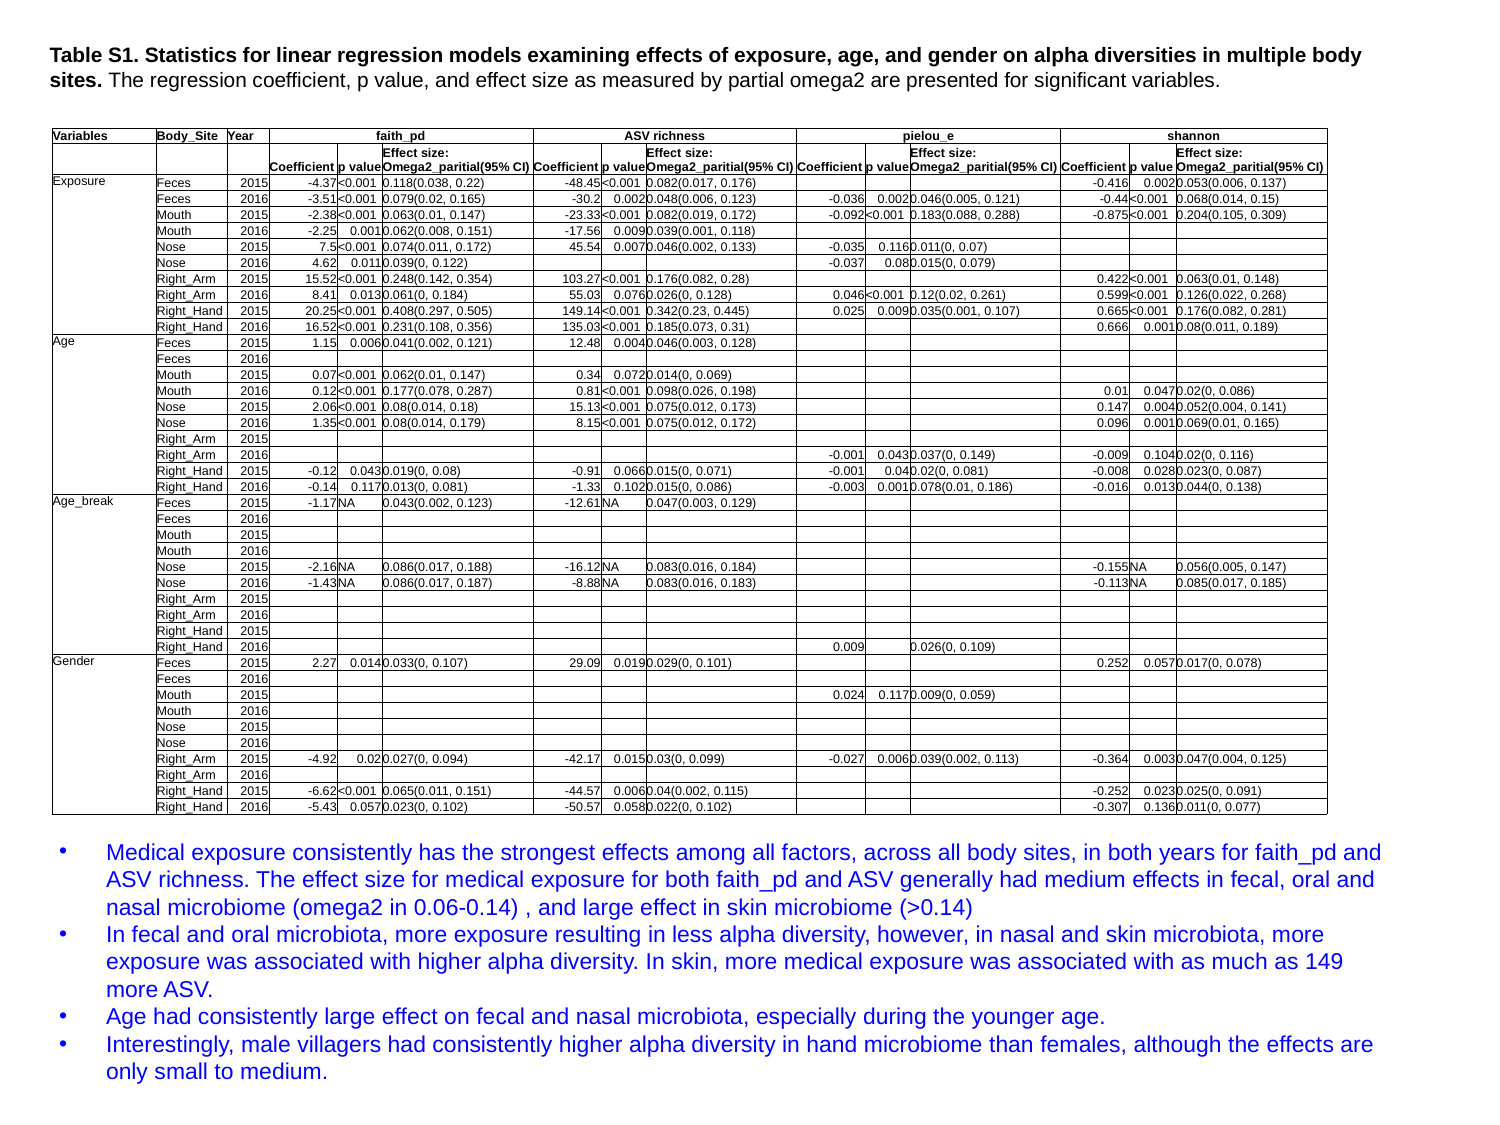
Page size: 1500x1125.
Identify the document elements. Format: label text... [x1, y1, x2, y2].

table_cell -0.875 [1061, 207, 1129, 222]
table_cell -0.113 [1061, 575, 1129, 590]
table_cell -23.33 [534, 207, 601, 222]
table_cell [911, 495, 1060, 510]
table_cell <0.001 [338, 207, 382, 222]
table_cell [270, 591, 337, 606]
table_cell [1130, 671, 1176, 686]
table_cell [270, 543, 337, 558]
table_cell 0.666 [1061, 319, 1129, 334]
table_cell 0.066 [602, 463, 646, 478]
table_cell [383, 447, 533, 462]
table_cell [270, 671, 337, 686]
table_cell [911, 399, 1060, 414]
table_cell Nose [157, 255, 227, 270]
table_cell 2016 [228, 543, 269, 558]
table_cell 0.043 [866, 447, 910, 462]
table_cell [911, 783, 1060, 798]
table_cell -0.91 [534, 463, 601, 478]
table_cell [1177, 495, 1327, 510]
table_cell [534, 447, 601, 462]
table_cell 0.026(0, 0.128) [647, 287, 796, 302]
table_cell <0.001 [1130, 191, 1176, 206]
table_cell -44.57 [534, 783, 601, 798]
table_cell [602, 767, 646, 782]
table_cell [270, 735, 337, 750]
table_cell 8.15 [534, 415, 601, 430]
table_cell [866, 367, 910, 382]
table_cell 15.13 [534, 399, 601, 414]
table_cell -17.56 [534, 223, 601, 238]
table_cell 0.019 [602, 655, 646, 670]
table_cell -0.035 [797, 239, 865, 254]
table_cell [866, 735, 910, 750]
table_cell [534, 671, 601, 686]
table_cell [797, 431, 865, 446]
table_cell [383, 543, 533, 558]
table_cell [1130, 623, 1176, 638]
table_cell [270, 607, 337, 622]
table_cell <0.001 [602, 207, 646, 222]
table_cell [338, 719, 382, 734]
table_cell [228, 144, 269, 174]
table_cell [602, 639, 646, 654]
table_cell 0.083(0.016, 0.184) [647, 559, 796, 574]
table_cell 2016 [228, 671, 269, 686]
table_cell [866, 799, 910, 814]
table_cell [797, 559, 865, 574]
table_cell <0.001 [602, 271, 646, 286]
table_cell [602, 527, 646, 542]
table_cell -8.88 [534, 575, 601, 590]
table_cell [1061, 687, 1129, 702]
table_cell NA [1130, 575, 1176, 590]
table_cell -1.43 [270, 575, 337, 590]
table_cell [647, 719, 796, 734]
table_cell p value [602, 144, 646, 174]
table_cell <0.001 [1130, 207, 1176, 222]
table_cell Effect size: Omega2_paritial(95% CI) [647, 144, 796, 174]
table_cell 0.009 [602, 223, 646, 238]
table_cell Mouth [157, 223, 227, 238]
table_cell [1061, 671, 1129, 686]
table_cell 0.204(0.105, 0.309) [1177, 207, 1327, 222]
table_cell [602, 607, 646, 622]
table_cell 0.086(0.017, 0.188) [383, 559, 533, 574]
table_cell 0.001 [338, 223, 382, 238]
table_cell 0.013(0, 0.081) [383, 479, 533, 494]
table_cell [270, 511, 337, 526]
table_cell 2.06 [270, 399, 337, 414]
table_cell Feces [157, 495, 227, 510]
table_cell 0.046(0.005, 0.121) [911, 191, 1060, 206]
table_cell [1061, 431, 1129, 446]
table_cell Nose [157, 575, 227, 590]
table_cell [1061, 591, 1129, 606]
table_cell [270, 639, 337, 654]
table_cell [383, 527, 533, 542]
table_cell [1177, 639, 1327, 654]
table_cell 0.029(0, 0.101) [647, 655, 796, 670]
table_cell 2015 [228, 303, 269, 318]
table_cell 2016 [228, 575, 269, 590]
table_cell 0.013 [1130, 479, 1176, 494]
table_cell [1130, 223, 1176, 238]
table_cell [911, 671, 1060, 686]
table_cell [911, 655, 1060, 670]
table_cell <0.001 [338, 175, 382, 190]
table_cell [602, 351, 646, 366]
table_cell [534, 687, 601, 702]
table_cell [602, 735, 646, 750]
table_cell 0.176(0.082, 0.28) [647, 271, 796, 286]
table_cell [383, 687, 533, 702]
table_cell [647, 703, 796, 718]
table_cell <0.001 [338, 271, 382, 286]
table_cell 2016 [228, 319, 269, 334]
table_cell 0.062(0.01, 0.147) [383, 367, 533, 382]
table_cell [1130, 607, 1176, 622]
table_cell [383, 735, 533, 750]
table_cell 0.023(0, 0.087) [1177, 463, 1327, 478]
table_cell Right_Hand [157, 623, 227, 638]
table_cell [647, 447, 796, 462]
table_cell -16.12 [534, 559, 601, 574]
table_cell 103.27 [534, 271, 601, 286]
table_cell [270, 703, 337, 718]
table_cell [911, 319, 1060, 334]
table_cell 4.62 [270, 255, 337, 270]
table_cell 0.252 [1061, 655, 1129, 670]
table_cell 0.02(0, 0.086) [1177, 383, 1327, 398]
table_cell [338, 703, 382, 718]
table_cell [866, 655, 910, 670]
table_cell p value [338, 144, 382, 174]
table_cell p value [866, 144, 910, 174]
table_cell [647, 351, 796, 366]
table_cell 0.147 [1061, 399, 1129, 414]
table_cell [383, 767, 533, 782]
table_cell [797, 495, 865, 510]
table_cell 0.003 [1130, 751, 1176, 766]
table_cell 2016 [228, 607, 269, 622]
table_cell [797, 783, 865, 798]
table_cell 0.096 [1061, 415, 1129, 430]
table_cell -0.008 [1061, 463, 1129, 478]
table_cell NA [338, 575, 382, 590]
table_cell 0.002 [1130, 175, 1176, 190]
table_cell 0.342(0.23, 0.445) [647, 303, 796, 318]
table_cell 45.54 [534, 239, 601, 254]
table_cell [602, 447, 646, 462]
table_cell [911, 607, 1060, 622]
table_cell <0.001 [602, 399, 646, 414]
table_cell [338, 687, 382, 702]
table_cell [866, 383, 910, 398]
table_cell -30.2 [534, 191, 601, 206]
table_cell [797, 175, 865, 190]
table_cell 0.037(0, 0.149) [911, 447, 1060, 462]
table_cell [1130, 719, 1176, 734]
table_cell Feces [157, 191, 227, 206]
table_cell [1061, 623, 1129, 638]
table_cell 0.083(0.016, 0.183) [647, 575, 796, 590]
table_cell Mouth [157, 383, 227, 398]
table_cell [383, 511, 533, 526]
table_cell -48.45 [534, 175, 601, 190]
table_cell [1177, 703, 1327, 718]
table_cell Effect size: Omega2_paritial(95% CI) [383, 144, 533, 174]
table_cell 0.002 [602, 191, 646, 206]
table_cell 149.14 [534, 303, 601, 318]
table_cell [1130, 495, 1176, 510]
table_cell 0.044(0, 0.138) [1177, 479, 1327, 494]
table_cell [866, 511, 910, 526]
table_header ASV richness [534, 129, 796, 143]
table_cell Right_Arm [157, 591, 227, 606]
table_cell [270, 767, 337, 782]
table_cell [866, 319, 910, 334]
table_cell [911, 431, 1060, 446]
table_cell [797, 671, 865, 686]
table_cell [270, 447, 337, 462]
table_cell <0.001 [338, 399, 382, 414]
table_cell 0.009 [797, 639, 865, 654]
table_cell -1.33 [534, 479, 601, 494]
table_cell [797, 575, 865, 590]
table_cell [797, 799, 865, 814]
table_cell [338, 767, 382, 782]
table_cell [1177, 239, 1327, 254]
table_cell [1177, 527, 1327, 542]
table_cell 0.023(0, 0.102) [383, 799, 533, 814]
table_cell [647, 735, 796, 750]
table_cell [911, 719, 1060, 734]
table_cell [383, 703, 533, 718]
table_cell <0.001 [1130, 303, 1176, 318]
table_cell [1130, 255, 1176, 270]
table_cell [1130, 639, 1176, 654]
table_cell Right_Arm [157, 431, 227, 446]
table_cell Mouth [157, 687, 227, 702]
table_cell [797, 719, 865, 734]
table_cell Nose [157, 735, 227, 750]
table_cell [1061, 255, 1129, 270]
table_cell 0.043(0.002, 0.123) [383, 495, 533, 510]
table_cell Right_Hand [157, 303, 227, 318]
table_cell 0.422 [1061, 271, 1129, 286]
table_cell [911, 799, 1060, 814]
table_cell 0.015(0, 0.079) [911, 255, 1060, 270]
table_cell 2016 [228, 415, 269, 430]
table_cell [534, 735, 601, 750]
table_cell [1061, 527, 1129, 542]
table_cell 2016 [228, 703, 269, 718]
table_cell -0.027 [797, 751, 865, 766]
table_cell 0.007 [602, 239, 646, 254]
table_cell 0.026(0, 0.109) [911, 639, 1060, 654]
table_cell Coefficient [270, 144, 337, 174]
table_cell -50.57 [534, 799, 601, 814]
table_cell Age [53, 335, 156, 494]
table_cell 0.04(0.002, 0.115) [647, 783, 796, 798]
table_cell Age_break [53, 495, 156, 654]
table_cell [797, 527, 865, 542]
table_cell [338, 671, 382, 686]
table_cell 0.176(0.082, 0.281) [1177, 303, 1327, 318]
table_cell 0.075(0.012, 0.172) [647, 415, 796, 430]
table_cell 55.03 [534, 287, 601, 302]
table_cell [866, 527, 910, 542]
table_cell [797, 607, 865, 622]
table_cell 0.116 [866, 239, 910, 254]
table_cell 0.006 [602, 783, 646, 798]
table_cell NA [338, 559, 382, 574]
table_cell 0.056(0.005, 0.147) [1177, 559, 1327, 574]
table_cell Effect size: Omega2_paritial(95% CI) [911, 144, 1060, 174]
table_cell 2015 [228, 175, 269, 190]
table_cell [270, 431, 337, 446]
table_cell Right_Hand [157, 639, 227, 654]
table_cell [866, 223, 910, 238]
table_cell 0.02(0, 0.116) [1177, 447, 1327, 462]
table_cell [1130, 351, 1176, 366]
table_cell <0.001 [338, 191, 382, 206]
table_cell 0.079(0.02, 0.165) [383, 191, 533, 206]
table_cell [647, 255, 796, 270]
table_cell [1061, 495, 1129, 510]
table_cell [383, 671, 533, 686]
table_cell [383, 719, 533, 734]
table_cell 0.046(0.003, 0.128) [647, 335, 796, 350]
table_cell [1130, 431, 1176, 446]
table_cell [866, 639, 910, 654]
table_cell [911, 559, 1060, 574]
table_cell [1177, 335, 1327, 350]
table_cell [797, 335, 865, 350]
table_cell -4.37 [270, 175, 337, 190]
table_cell [866, 351, 910, 366]
table_cell 0.015 [602, 751, 646, 766]
table_cell 0.015(0, 0.086) [647, 479, 796, 494]
table_cell 29.09 [534, 655, 601, 670]
table_cell -0.12 [270, 463, 337, 478]
table_cell 0.043 [338, 463, 382, 478]
table_header shannon [1061, 129, 1327, 143]
table_cell [1177, 511, 1327, 526]
table_cell Right_Arm [157, 287, 227, 302]
table_cell -2.25 [270, 223, 337, 238]
table_cell [270, 623, 337, 638]
table_cell [1130, 367, 1176, 382]
table_cell [534, 591, 601, 606]
table_cell 0.075(0.012, 0.173) [647, 399, 796, 414]
table_cell 2015 [228, 655, 269, 670]
text_box Medical exposure consistently has the strongest effects among all factors, across all body sites, in both years for faith_pd and ASV richness. The effect size for medical exposure for both faith_pd and ASV generally had medium effects in fecal, oral and nasal microbiome (omega2 in 0.06-0.14) , and large effect in skin microbiome (>0.14) In fecal and oral microbiota, more exposure resulting in less alpha diversity, however, in nasal and skin microbiota, more exposure was associated with higher alpha diversity. In skin, more medical exposure was associated with as much as 149 more ASV. Age had consistently large effect on fecal and nasal microbiota, especially during the younger age. Interestingly, male villagers had consistently higher alpha diversity in hand microbiome than females, although the effects are only small to medium. [44, 829, 1398, 1092]
table_header Year [228, 129, 269, 143]
table_cell -0.44 [1061, 191, 1129, 206]
table_cell 0.047(0.004, 0.125) [1177, 751, 1327, 766]
table_cell [797, 383, 865, 398]
table_header faith_pd [270, 129, 533, 143]
table_cell [797, 319, 865, 334]
table_cell 0.082(0.017, 0.176) [647, 175, 796, 190]
table_header Variables [53, 129, 156, 143]
table_cell -0.037 [797, 255, 865, 270]
table_cell [866, 399, 910, 414]
table_cell -5.43 [270, 799, 337, 814]
table_cell [797, 703, 865, 718]
table_cell [911, 543, 1060, 558]
table_cell Right_Arm [157, 447, 227, 462]
table_cell [1177, 431, 1327, 446]
table_cell [1177, 591, 1327, 606]
table_cell [647, 527, 796, 542]
table_cell [53, 144, 156, 174]
table_cell 0.183(0.088, 0.288) [911, 207, 1060, 222]
table_cell 16.52 [270, 319, 337, 334]
table_cell [338, 351, 382, 366]
table_cell [866, 575, 910, 590]
table_cell 2015 [228, 751, 269, 766]
table_cell [383, 607, 533, 622]
table_cell [1177, 623, 1327, 638]
table_cell 0.069(0.01, 0.165) [1177, 415, 1327, 430]
table_cell <0.001 [338, 367, 382, 382]
table_cell 0.023 [1130, 783, 1176, 798]
table_cell 0.039(0.002, 0.113) [911, 751, 1060, 766]
table_cell 0.078(0.01, 0.186) [911, 479, 1060, 494]
table_cell <0.001 [338, 319, 382, 334]
table_cell [911, 415, 1060, 430]
table_cell [383, 431, 533, 446]
table_cell [797, 415, 865, 430]
table_cell 0.136 [1130, 799, 1176, 814]
table_cell NA [602, 495, 646, 510]
table_cell Mouth [157, 543, 227, 558]
table_cell [1061, 719, 1129, 734]
table_cell Right_Hand [157, 799, 227, 814]
table_cell 0.065(0.011, 0.151) [383, 783, 533, 798]
table_cell <0.001 [602, 415, 646, 430]
table_cell Mouth [157, 527, 227, 542]
table_cell [1061, 239, 1129, 254]
table_cell 2015 [228, 495, 269, 510]
table_cell [1177, 255, 1327, 270]
table_cell [1130, 687, 1176, 702]
table_cell [534, 703, 601, 718]
table_cell [911, 591, 1060, 606]
table_cell [866, 335, 910, 350]
table_cell Coefficient [797, 144, 865, 174]
table_cell [1061, 607, 1129, 622]
table_cell [866, 783, 910, 798]
table_cell 15.52 [270, 271, 337, 286]
table_cell NA [338, 495, 382, 510]
table_cell 0.035(0.001, 0.107) [911, 303, 1060, 318]
table_cell [866, 415, 910, 430]
table_cell [338, 431, 382, 446]
table_cell [647, 671, 796, 686]
table_cell 0.058 [602, 799, 646, 814]
table_cell [647, 639, 796, 654]
table_cell <0.001 [338, 383, 382, 398]
table_cell 2015 [228, 335, 269, 350]
table_cell [1177, 223, 1327, 238]
table_cell [797, 271, 865, 286]
table_cell [534, 543, 601, 558]
table_cell 0.048(0.006, 0.123) [647, 191, 796, 206]
table_cell [338, 623, 382, 638]
table_cell [1061, 703, 1129, 718]
table_cell [647, 687, 796, 702]
table_cell 1.15 [270, 335, 337, 350]
table_cell [383, 639, 533, 654]
table_cell -42.17 [534, 751, 601, 766]
table_cell [911, 703, 1060, 718]
table_cell -6.62 [270, 783, 337, 798]
table_cell [1177, 607, 1327, 622]
table_cell [797, 223, 865, 238]
table_cell 0.004 [602, 335, 646, 350]
table_cell 0.009 [866, 303, 910, 318]
table_cell [797, 367, 865, 382]
table_cell 2016 [228, 511, 269, 526]
table_cell [157, 144, 227, 174]
table_cell [270, 351, 337, 366]
table_cell -0.001 [797, 463, 865, 478]
table_cell [911, 367, 1060, 382]
table_cell Coefficient [534, 144, 601, 174]
table_cell [866, 271, 910, 286]
table_cell Nose [157, 559, 227, 574]
table_cell 0.039(0, 0.122) [383, 255, 533, 270]
table_cell 2016 [228, 255, 269, 270]
table_cell 0.04 [866, 463, 910, 478]
table_cell 0.118(0.038, 0.22) [383, 175, 533, 190]
table_cell [911, 527, 1060, 542]
table_cell [602, 719, 646, 734]
table_cell 2016 [228, 767, 269, 782]
table_cell 0.011 [338, 255, 382, 270]
table_cell [534, 767, 601, 782]
table_cell Right_Hand [157, 463, 227, 478]
table_cell Right_Hand [157, 783, 227, 798]
table_cell [866, 719, 910, 734]
table_cell 20.25 [270, 303, 337, 318]
table_cell 0.104 [1130, 447, 1176, 462]
table_cell -12.61 [534, 495, 601, 510]
table_cell -2.38 [270, 207, 337, 222]
table_cell [1061, 367, 1129, 382]
table_cell 0.177(0.078, 0.287) [383, 383, 533, 398]
table_cell 0.046 [797, 287, 865, 302]
table_cell -0.001 [797, 447, 865, 462]
table_cell 0.061(0, 0.184) [383, 287, 533, 302]
table_cell [1061, 767, 1129, 782]
table_cell [338, 591, 382, 606]
table_cell -0.092 [797, 207, 865, 222]
table_cell [1177, 687, 1327, 702]
table_cell [866, 175, 910, 190]
table_cell 0.12 [270, 383, 337, 398]
table_cell [1061, 223, 1129, 238]
table_cell 0.81 [534, 383, 601, 398]
table_cell 0.248(0.142, 0.354) [383, 271, 533, 286]
table_cell <0.001 [602, 319, 646, 334]
table_cell 0.08(0.014, 0.179) [383, 415, 533, 430]
table_cell 0.019(0, 0.08) [383, 463, 533, 478]
table_cell [797, 543, 865, 558]
table_cell 2016 [228, 799, 269, 814]
table_cell [1130, 767, 1176, 782]
table_cell [534, 607, 601, 622]
table_cell 2015 [228, 463, 269, 478]
table_cell 7.5 [270, 239, 337, 254]
table_cell [797, 623, 865, 638]
table_cell Exposure [53, 175, 156, 334]
table_cell [911, 575, 1060, 590]
table_cell 2015 [228, 719, 269, 734]
table_cell [911, 383, 1060, 398]
table_cell [797, 735, 865, 750]
table_cell [1061, 735, 1129, 750]
table_cell Nose [157, 239, 227, 254]
table_cell [797, 655, 865, 670]
table_cell [602, 703, 646, 718]
table_cell [270, 527, 337, 542]
table_cell <0.001 [338, 239, 382, 254]
table_cell [866, 607, 910, 622]
table_cell Feces [157, 511, 227, 526]
table_cell [866, 671, 910, 686]
table_cell [797, 591, 865, 606]
table_cell 0.022(0, 0.102) [647, 799, 796, 814]
table_cell 0.053(0.006, 0.137) [1177, 175, 1327, 190]
table_cell Right_Arm [157, 767, 227, 782]
table_cell [534, 639, 601, 654]
text_box Table S1. Statistics for linear regression models examining effects of exposure, age, and gender on alpha diversities in multiple body sites. The regression coefficient, p value, and effect size as measured by partial omega2 are presented for significant variables. [34, 33, 1408, 99]
table_cell <0.001 [338, 303, 382, 318]
table_cell 2015 [228, 783, 269, 798]
table_cell <0.001 [338, 783, 382, 798]
table_cell 2015 [228, 687, 269, 702]
table_cell [911, 511, 1060, 526]
table_cell [270, 687, 337, 702]
table_cell [270, 719, 337, 734]
table_cell [338, 511, 382, 526]
table_cell 2015 [228, 271, 269, 286]
table_cell [647, 511, 796, 526]
table_cell NA [602, 559, 646, 574]
table_cell [1177, 671, 1327, 686]
table_cell -0.416 [1061, 175, 1129, 190]
table_cell [1061, 639, 1129, 654]
table_header pielou_e [797, 129, 1060, 143]
table_cell 0.408(0.297, 0.505) [383, 303, 533, 318]
table_cell 0.001 [1130, 415, 1176, 430]
table_cell 0.004 [1130, 399, 1176, 414]
table_cell Right_Arm [157, 607, 227, 622]
table_cell 0.047 [1130, 383, 1176, 398]
table_cell Gender [53, 655, 156, 814]
table_cell 2015 [228, 367, 269, 382]
table_cell [911, 335, 1060, 350]
table_cell Effect size: Omega2_paritial(95% CI) [1177, 144, 1327, 174]
table_cell 0.185(0.073, 0.31) [647, 319, 796, 334]
table_cell [911, 223, 1060, 238]
table_cell [647, 767, 796, 782]
table_cell 0.041(0.002, 0.121) [383, 335, 533, 350]
table_cell 0.08(0.011, 0.189) [1177, 319, 1327, 334]
table_cell [602, 511, 646, 526]
table_cell [647, 623, 796, 638]
table_cell 0.057 [338, 799, 382, 814]
table_cell 0.076 [602, 287, 646, 302]
table_cell 0.028 [1130, 463, 1176, 478]
table_cell -1.17 [270, 495, 337, 510]
table_cell [338, 607, 382, 622]
table_cell <0.001 [866, 287, 910, 302]
table_cell [338, 639, 382, 654]
table_cell 0.015(0, 0.071) [647, 463, 796, 478]
table_cell 0.014(0, 0.069) [647, 367, 796, 382]
table_cell [338, 527, 382, 542]
table_cell [383, 591, 533, 606]
table_cell -0.364 [1061, 751, 1129, 766]
table_cell 0.002 [866, 191, 910, 206]
table_cell 0.117 [338, 479, 382, 494]
table_cell 0.063(0.01, 0.148) [1177, 271, 1327, 286]
table_cell 1.35 [270, 415, 337, 430]
table_cell [602, 591, 646, 606]
table_cell [534, 719, 601, 734]
table_cell [534, 623, 601, 638]
table_cell [866, 431, 910, 446]
table_cell 0.013 [338, 287, 382, 302]
table_cell 0.126(0.022, 0.268) [1177, 287, 1327, 302]
table_cell -0.14 [270, 479, 337, 494]
table_cell -0.009 [1061, 447, 1129, 462]
table_cell 0.057 [1130, 655, 1176, 670]
table_cell 2016 [228, 351, 269, 366]
table_cell 0.046(0.002, 0.133) [647, 239, 796, 254]
table_cell <0.001 [602, 383, 646, 398]
table_cell 2016 [228, 639, 269, 654]
table_cell [1061, 511, 1129, 526]
table_cell Nose [157, 399, 227, 414]
table_cell 0.085(0.017, 0.185) [1177, 575, 1327, 590]
table_cell Feces [157, 655, 227, 670]
table_cell [383, 623, 533, 638]
table_cell 2016 [228, 479, 269, 494]
table_cell [647, 431, 796, 446]
table_cell 0.017(0, 0.078) [1177, 655, 1327, 670]
table_cell 0.12(0.02, 0.261) [911, 287, 1060, 302]
table_cell [911, 623, 1060, 638]
table_cell 2015 [228, 527, 269, 542]
table_cell 2016 [228, 287, 269, 302]
table_cell 2015 [228, 559, 269, 574]
table_cell 2016 [228, 223, 269, 238]
table_cell 0.027(0, 0.094) [383, 751, 533, 766]
table_cell [1130, 527, 1176, 542]
table_cell NA [1130, 559, 1176, 574]
table_cell [1177, 719, 1327, 734]
table_cell 2016 [228, 447, 269, 462]
table_cell [383, 351, 533, 366]
table_cell -0.016 [1061, 479, 1129, 494]
table_cell 0.074(0.011, 0.172) [383, 239, 533, 254]
table_cell [602, 623, 646, 638]
table_cell 0.006 [338, 335, 382, 350]
table_cell [602, 671, 646, 686]
table_cell [1130, 735, 1176, 750]
table_cell 2.27 [270, 655, 337, 670]
table_cell [911, 735, 1060, 750]
table_cell [866, 703, 910, 718]
table_cell [1177, 543, 1327, 558]
table_cell 0.047(0.003, 0.129) [647, 495, 796, 510]
table_cell Mouth [157, 703, 227, 718]
table_cell p value [1130, 144, 1176, 174]
table_cell 0.098(0.026, 0.198) [647, 383, 796, 398]
table_cell 2015 [228, 431, 269, 446]
table_cell 0.072 [602, 367, 646, 382]
table_cell 0.02(0, 0.081) [911, 463, 1060, 478]
table_cell [797, 351, 865, 366]
table_cell [338, 735, 382, 750]
table_cell 0.34 [534, 367, 601, 382]
table_cell [534, 255, 601, 270]
table_cell 0.006 [866, 751, 910, 766]
table_cell [911, 767, 1060, 782]
table_cell [647, 607, 796, 622]
table_cell [911, 351, 1060, 366]
table_cell -0.307 [1061, 799, 1129, 814]
table_cell [866, 623, 910, 638]
table_cell [1061, 335, 1129, 350]
table_cell 2016 [228, 735, 269, 750]
table_cell 135.03 [534, 319, 601, 334]
table_cell 2016 [228, 383, 269, 398]
table_cell [1061, 351, 1129, 366]
table_cell 2016 [228, 191, 269, 206]
table_cell 0.001 [1130, 319, 1176, 334]
table_cell 0.009(0, 0.059) [911, 687, 1060, 702]
table_cell Feces [157, 351, 227, 366]
table_cell NA [602, 575, 646, 590]
table_cell <0.001 [866, 207, 910, 222]
table_cell 2015 [228, 239, 269, 254]
table_cell 2015 [228, 207, 269, 222]
table_cell [911, 175, 1060, 190]
table_cell 12.48 [534, 335, 601, 350]
table_cell 0.052(0.004, 0.141) [1177, 399, 1327, 414]
table_cell 0.08 [866, 255, 910, 270]
table_cell [866, 591, 910, 606]
table_cell [1177, 351, 1327, 366]
table_cell Mouth [157, 207, 227, 222]
table_cell [534, 431, 601, 446]
table_cell Coefficient [1061, 144, 1129, 174]
table_cell [911, 271, 1060, 286]
table_cell Nose [157, 719, 227, 734]
table_cell [1130, 511, 1176, 526]
table_cell 0.07 [270, 367, 337, 382]
table_cell Feces [157, 175, 227, 190]
table_cell Right_Arm [157, 751, 227, 766]
table_cell <0.001 [602, 175, 646, 190]
table_cell [602, 687, 646, 702]
table_cell [647, 543, 796, 558]
table_cell -0.003 [797, 479, 865, 494]
table_cell <0.001 [1130, 287, 1176, 302]
table_cell Right_Hand [157, 319, 227, 334]
table_header Body_Site [157, 129, 227, 143]
table_cell -4.92 [270, 751, 337, 766]
table_cell 0.025(0, 0.091) [1177, 783, 1327, 798]
table_cell -2.16 [270, 559, 337, 574]
table_cell [866, 559, 910, 574]
table_cell [1177, 367, 1327, 382]
table_cell Right_Arm [157, 271, 227, 286]
table_cell 0.03(0, 0.099) [647, 751, 796, 766]
table_cell [1130, 239, 1176, 254]
table_cell [1130, 703, 1176, 718]
table_cell Mouth [157, 367, 227, 382]
table_cell 0.068(0.014, 0.15) [1177, 191, 1327, 206]
table_cell 0.011(0, 0.077) [1177, 799, 1327, 814]
table_cell 0.039(0.001, 0.118) [647, 223, 796, 238]
table_cell [338, 543, 382, 558]
table_cell [866, 767, 910, 782]
table_cell [1177, 767, 1327, 782]
table_cell 0.011(0, 0.07) [911, 239, 1060, 254]
table_cell 0.033(0, 0.107) [383, 655, 533, 670]
table_cell [1177, 735, 1327, 750]
table_cell [602, 431, 646, 446]
table_cell 0.01 [1061, 383, 1129, 398]
table_cell 0.102 [602, 479, 646, 494]
table_cell 8.41 [270, 287, 337, 302]
table_cell -0.036 [797, 191, 865, 206]
table_cell 0.599 [1061, 287, 1129, 302]
table_cell [797, 399, 865, 414]
table_cell 2015 [228, 591, 269, 606]
table_cell [534, 527, 601, 542]
table_cell [1130, 335, 1176, 350]
table_cell [602, 255, 646, 270]
table_cell Feces [157, 671, 227, 686]
table_cell -0.252 [1061, 783, 1129, 798]
table_cell 0.086(0.017, 0.187) [383, 575, 533, 590]
table_cell 0.024 [797, 687, 865, 702]
table_cell 2015 [228, 399, 269, 414]
table_cell [1130, 543, 1176, 558]
table_cell [797, 511, 865, 526]
table_cell [338, 447, 382, 462]
table_cell 0.001 [866, 479, 910, 494]
table_cell 2015 [228, 623, 269, 638]
table_cell 0.014 [338, 655, 382, 670]
table_cell Feces [157, 335, 227, 350]
table_cell 0.08(0.014, 0.18) [383, 399, 533, 414]
table_cell [534, 511, 601, 526]
table_cell 0.063(0.01, 0.147) [383, 207, 533, 222]
table_cell [797, 767, 865, 782]
table_cell 0.025 [797, 303, 865, 318]
table_cell [1130, 591, 1176, 606]
table_cell [534, 351, 601, 366]
table_cell -0.155 [1061, 559, 1129, 574]
table_cell <0.001 [338, 415, 382, 430]
table_cell -3.51 [270, 191, 337, 206]
table_cell [602, 543, 646, 558]
table_cell <0.001 [1130, 271, 1176, 286]
table_cell 0.082(0.019, 0.172) [647, 207, 796, 222]
table_cell 0.231(0.108, 0.356) [383, 319, 533, 334]
table_cell Right_Hand [157, 479, 227, 494]
table_cell [647, 591, 796, 606]
table_cell [1061, 543, 1129, 558]
table_cell 0.02 [338, 751, 382, 766]
table_cell Nose [157, 415, 227, 430]
table_cell 0.062(0.008, 0.151) [383, 223, 533, 238]
table_cell [866, 543, 910, 558]
table_cell 0.665 [1061, 303, 1129, 318]
table_cell <0.001 [602, 303, 646, 318]
table_cell [866, 495, 910, 510]
table_cell 0.117 [866, 687, 910, 702]
